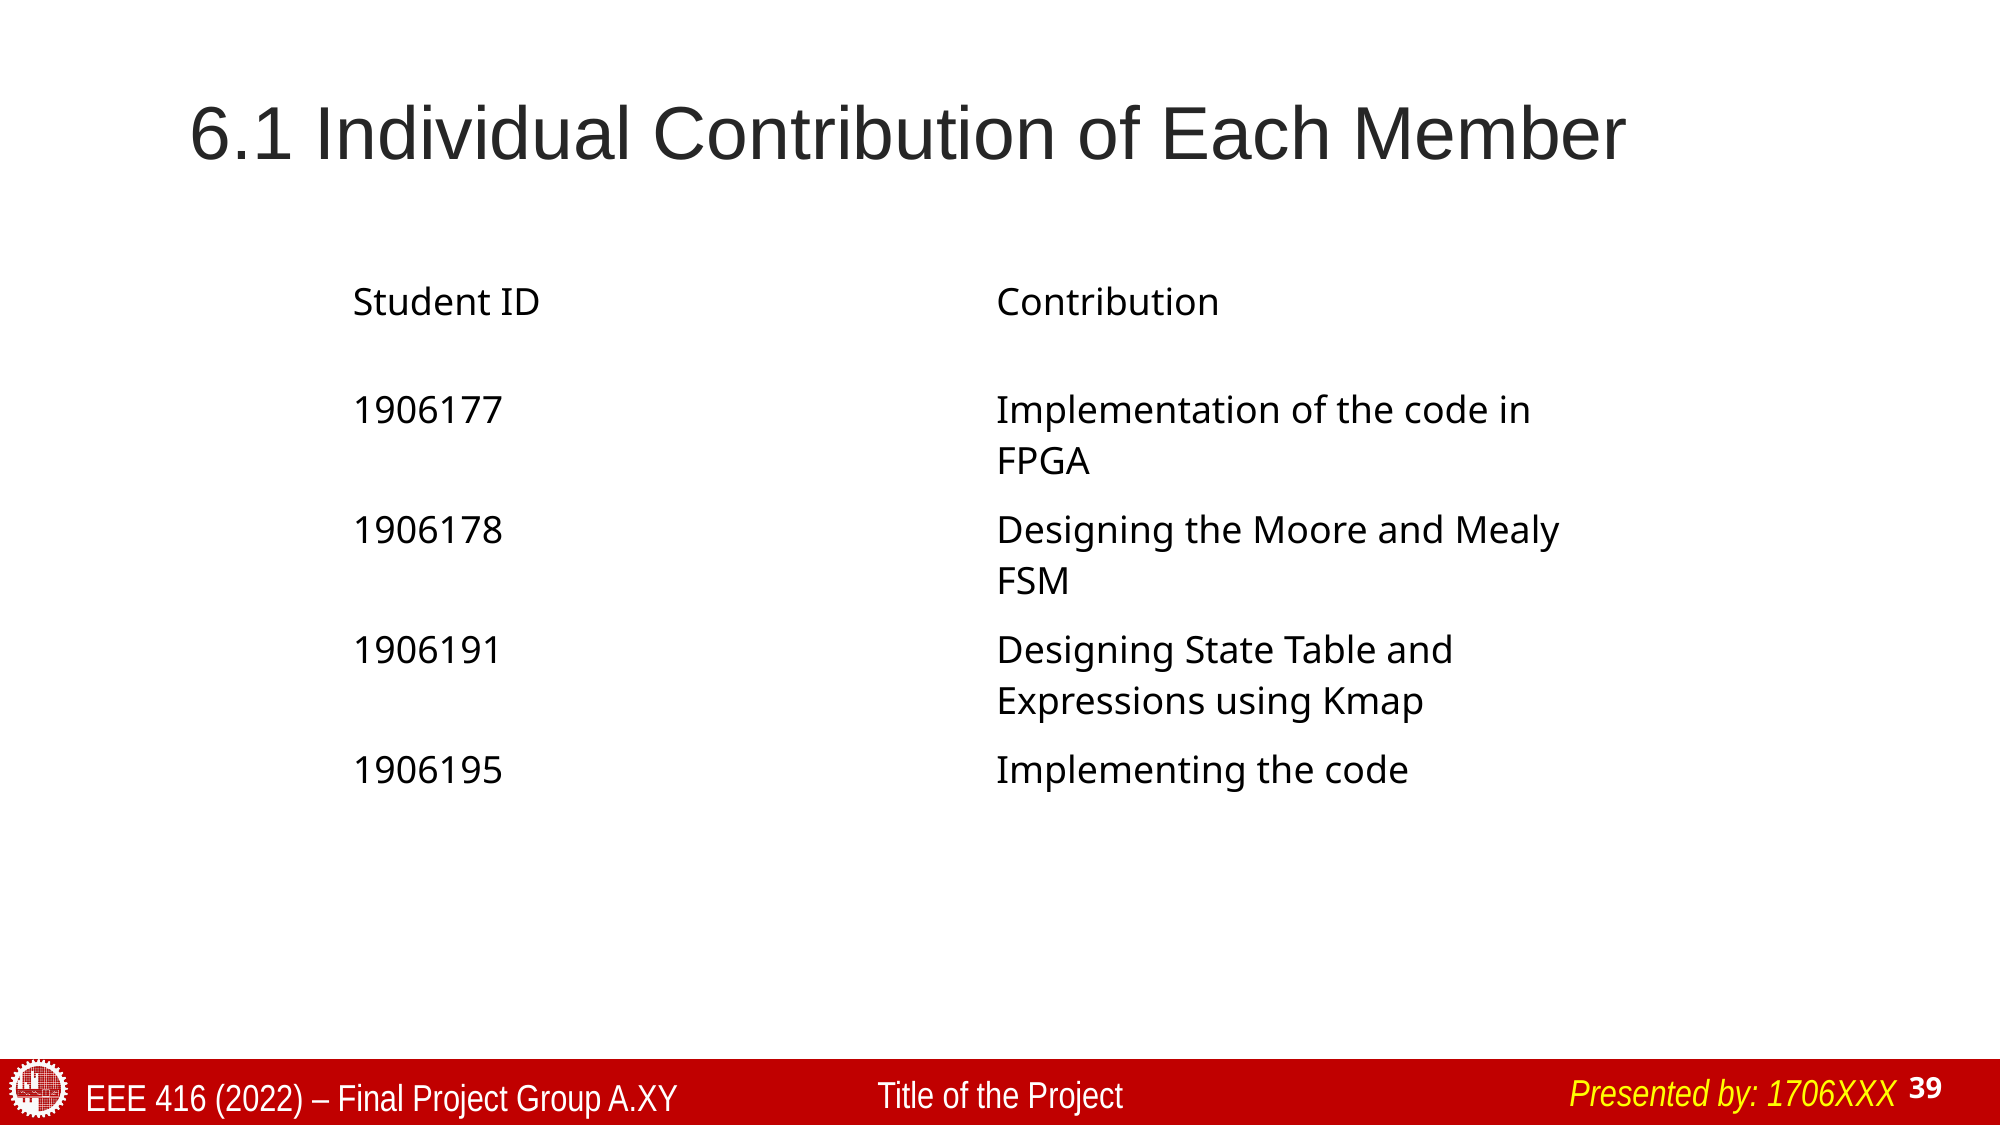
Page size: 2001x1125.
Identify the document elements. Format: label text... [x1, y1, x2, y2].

table_cell 1906191 [338, 609, 982, 729]
table_header Contribution [982, 260, 1625, 369]
slide_number 39 [1912, 1066, 1958, 1118]
table_cell 1906178 [338, 489, 982, 609]
table_header Student ID [338, 260, 982, 369]
title 6.1 Individual Contribution of Each Member [174, 75, 1825, 195]
table_cell Implementing the code [982, 729, 1625, 838]
table_cell 1906195 [338, 729, 982, 838]
slide_number EEE 416 (2022) – Final Project Group A.XY [70, 1066, 862, 1125]
table_cell Designing the Moore and Mealy FSM [982, 489, 1625, 609]
table_cell Designing State Table and Expressions using Kmap [982, 609, 1625, 729]
table_cell 1906177 [338, 369, 982, 489]
table_cell Implementation of the code in FPGA [982, 369, 1625, 489]
footer Title of the Project [862, 1063, 1872, 1125]
picture [8, 1059, 71, 1118]
text_box Presented by: 1706XXX [1554, 1061, 1912, 1122]
